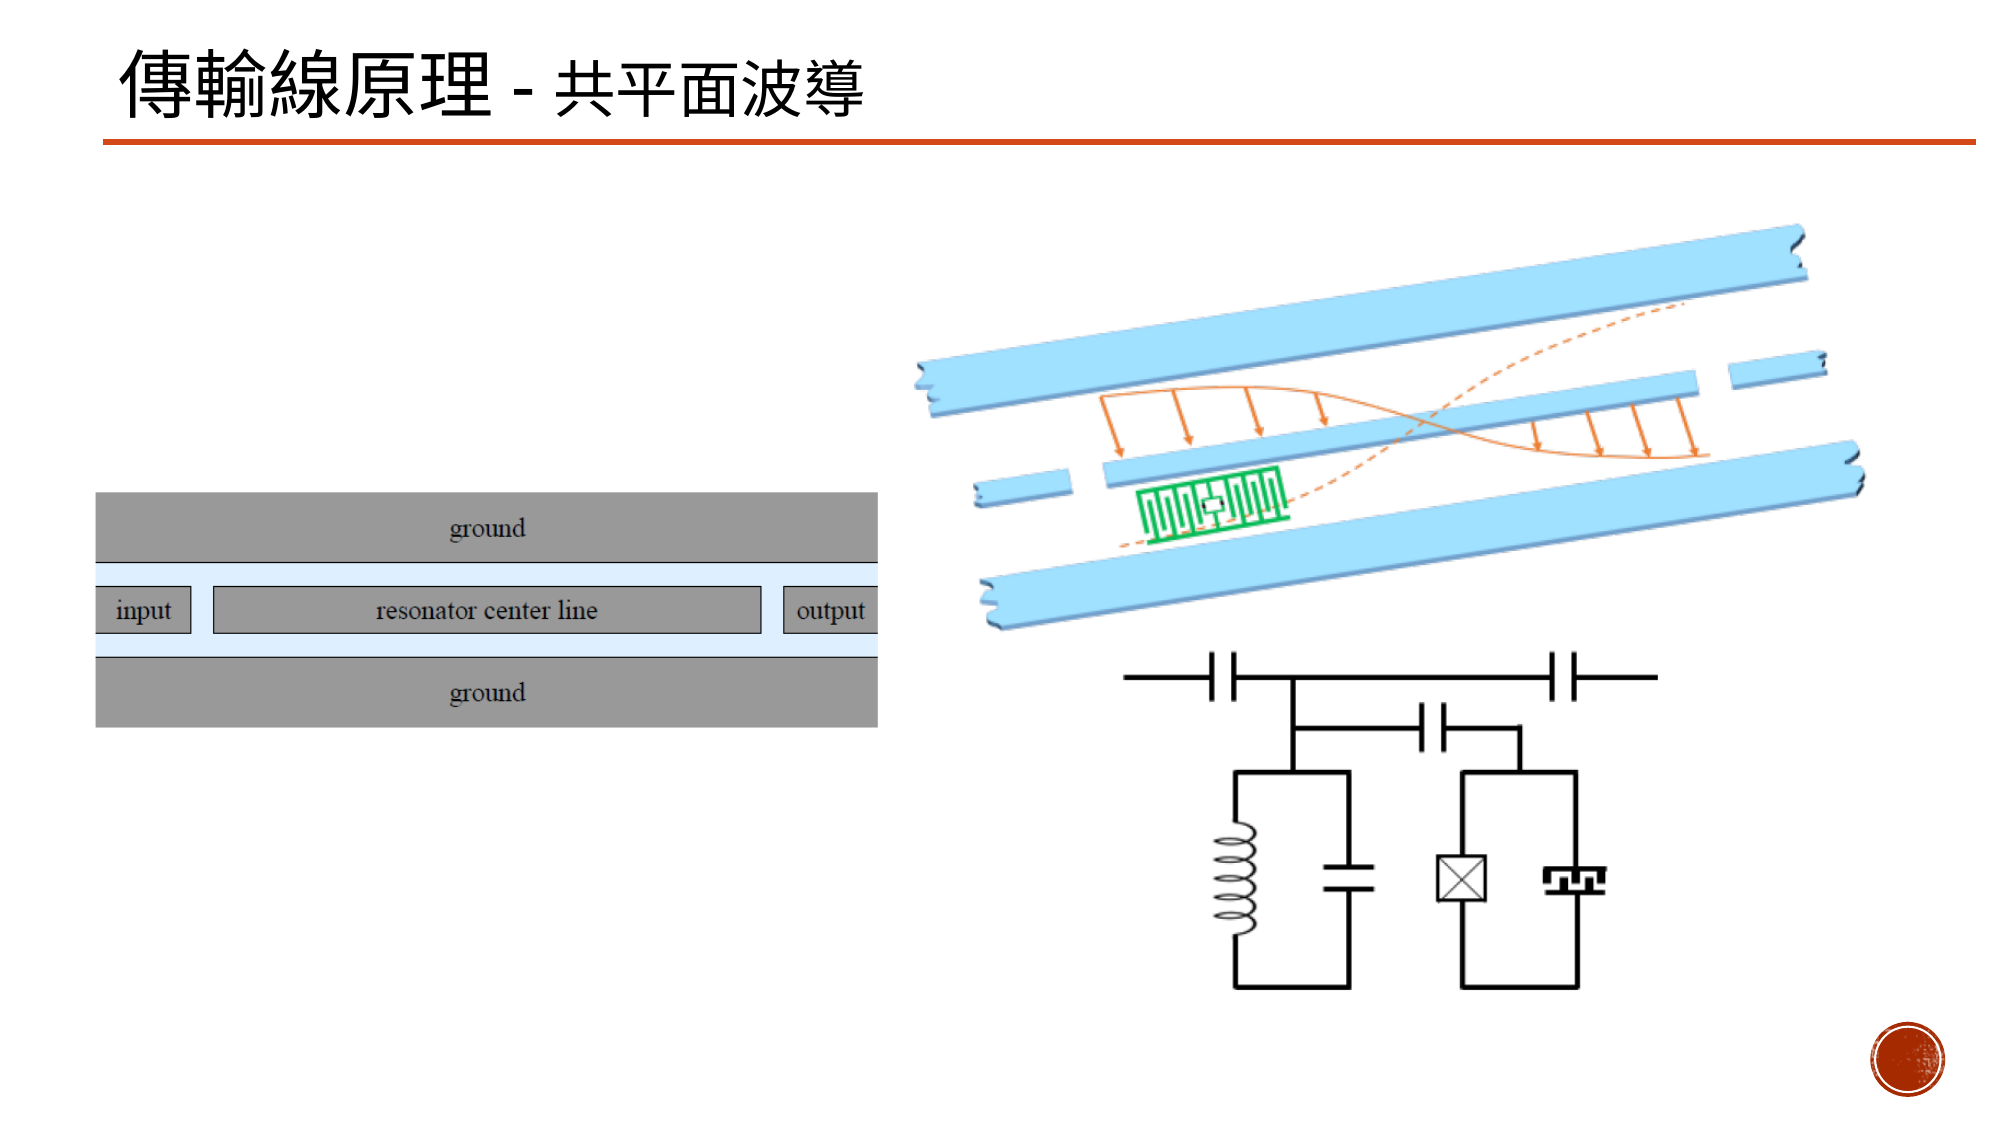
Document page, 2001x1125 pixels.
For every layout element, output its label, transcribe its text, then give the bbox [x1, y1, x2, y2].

picture [74, 206, 1892, 1024]
text_box 傳輸線原理-共平面波導 [103, 30, 1049, 136]
